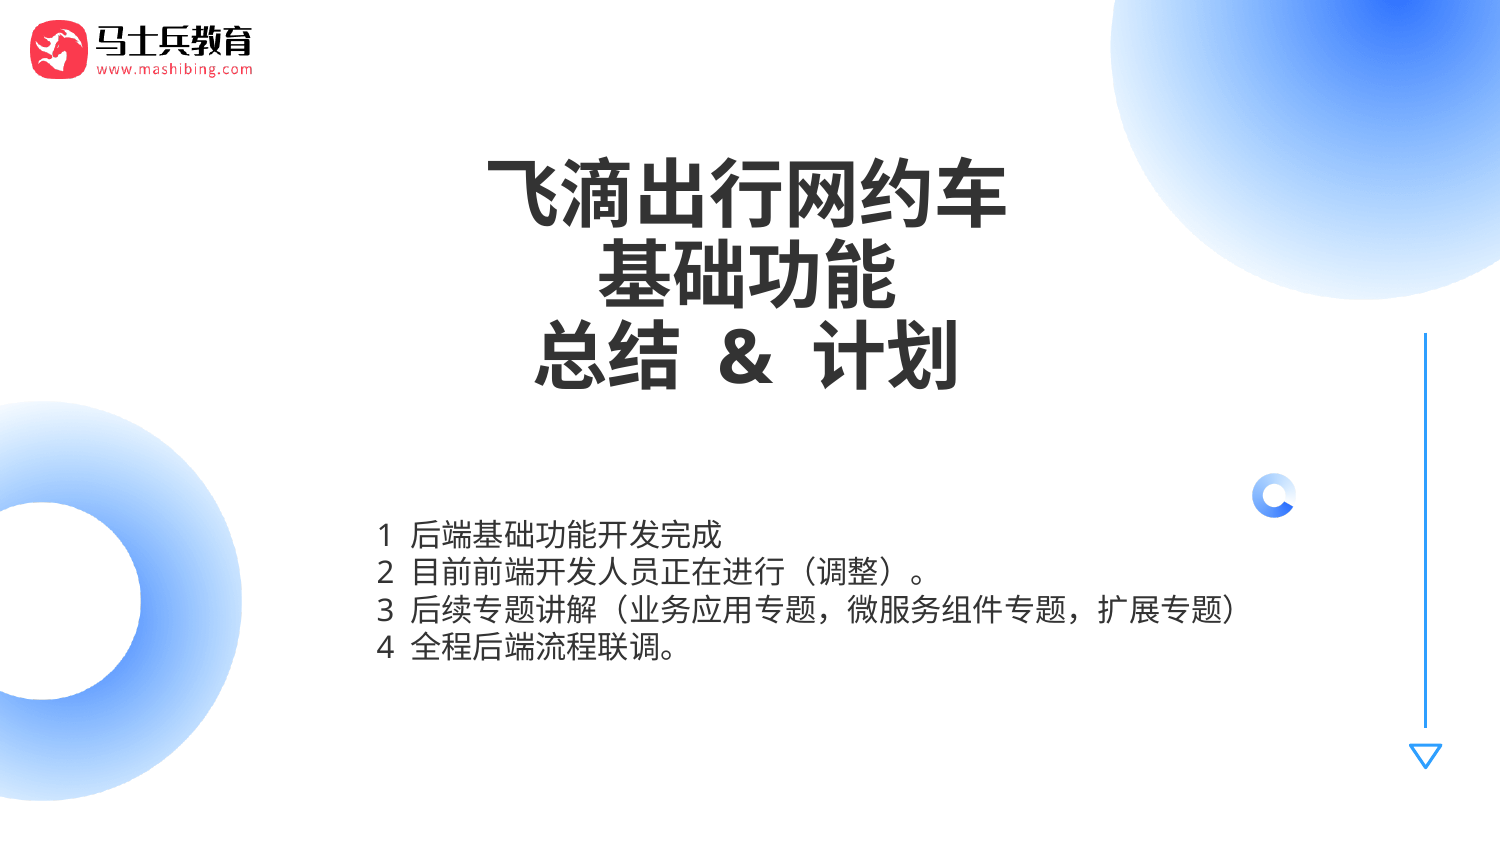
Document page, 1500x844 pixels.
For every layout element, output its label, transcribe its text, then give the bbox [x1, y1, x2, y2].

picture [30, 20, 252, 79]
text_box 1 后端基础功能开发完成 2 目前前端开发人员正在进行（调整）。 3 后续专题讲解（业务应用专题，微服务组件专题，扩展专题） 4 全程后端流程联调。 [361, 473, 1274, 706]
picture [1252, 473, 1296, 518]
picture [0, 395, 246, 803]
text_box 飞滴出行网约车 基础功能 总结 & 计划 [122, 126, 1372, 431]
picture [1110, 0, 1500, 300]
text_box [1410, 745, 1441, 768]
